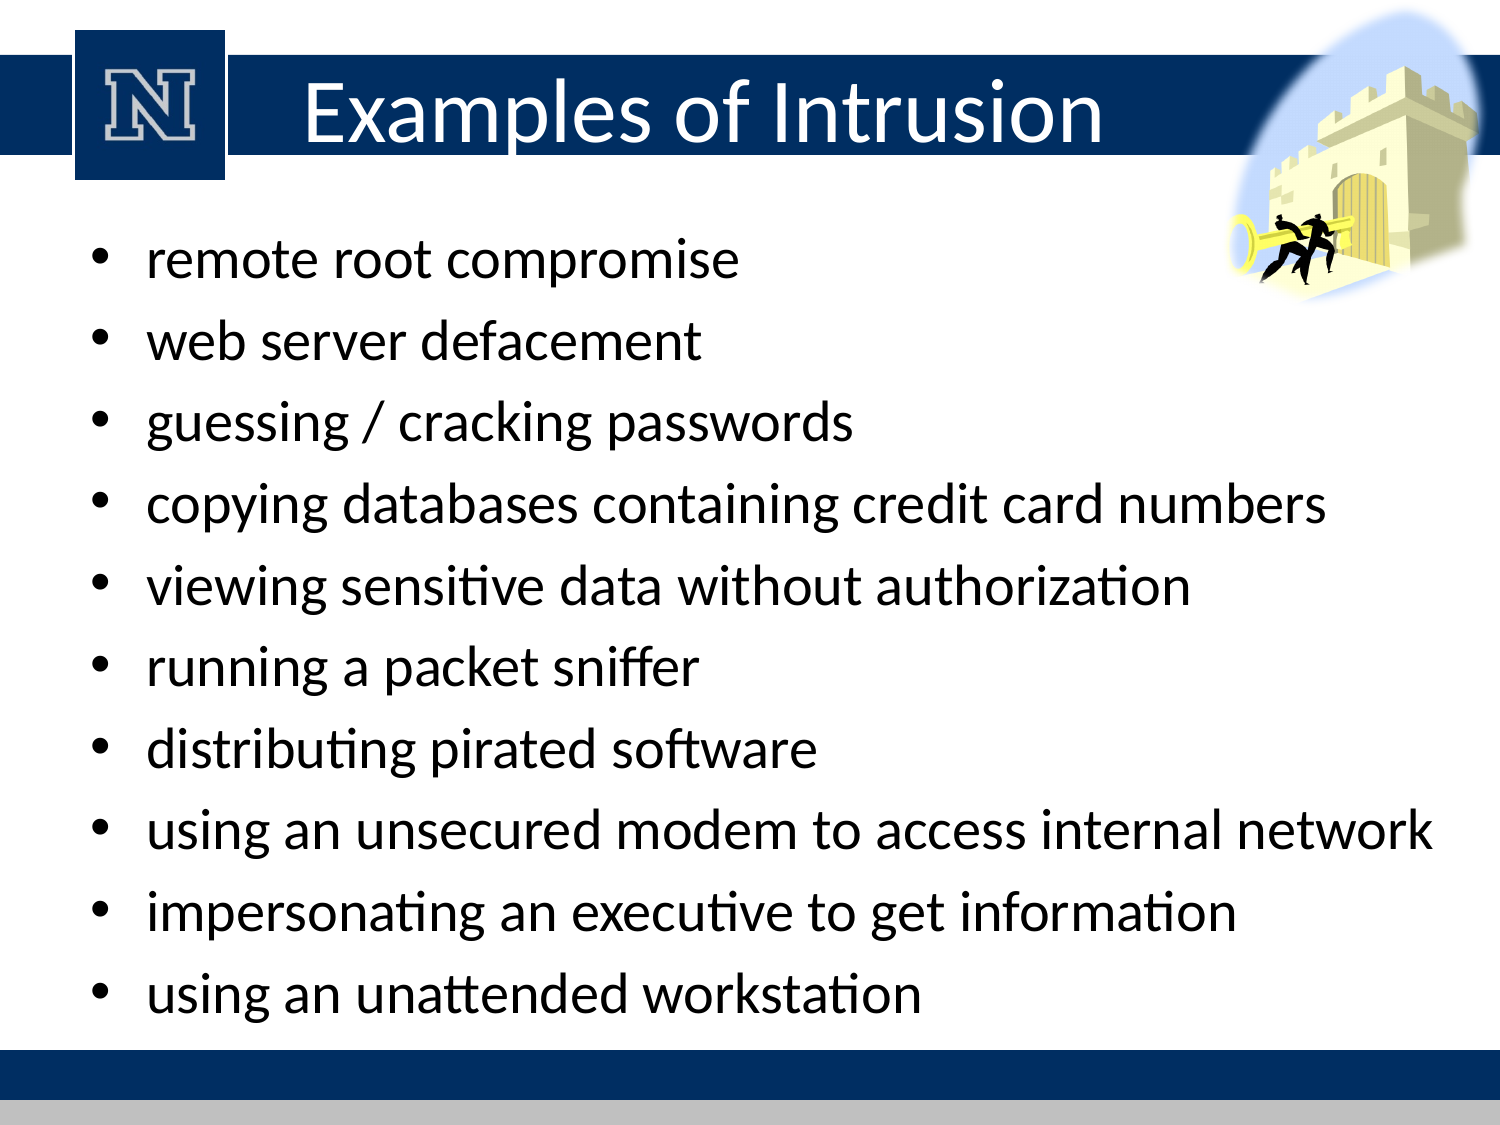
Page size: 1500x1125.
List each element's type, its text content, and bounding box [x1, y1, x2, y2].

picture [75, 30, 225, 180]
picture [1216, 0, 1495, 314]
title Examples of Intrusion [287, 12, 1211, 200]
list remote root compromise web server defacement guessing / cracking passwords copying databases containing credit card numbers viewing sensitive data without authorization running a packet sniffer distributing pirated software using an unsecured modem to access internal network impersonating an executive to get information using an unattended workstation [75, 212, 1459, 1005]
